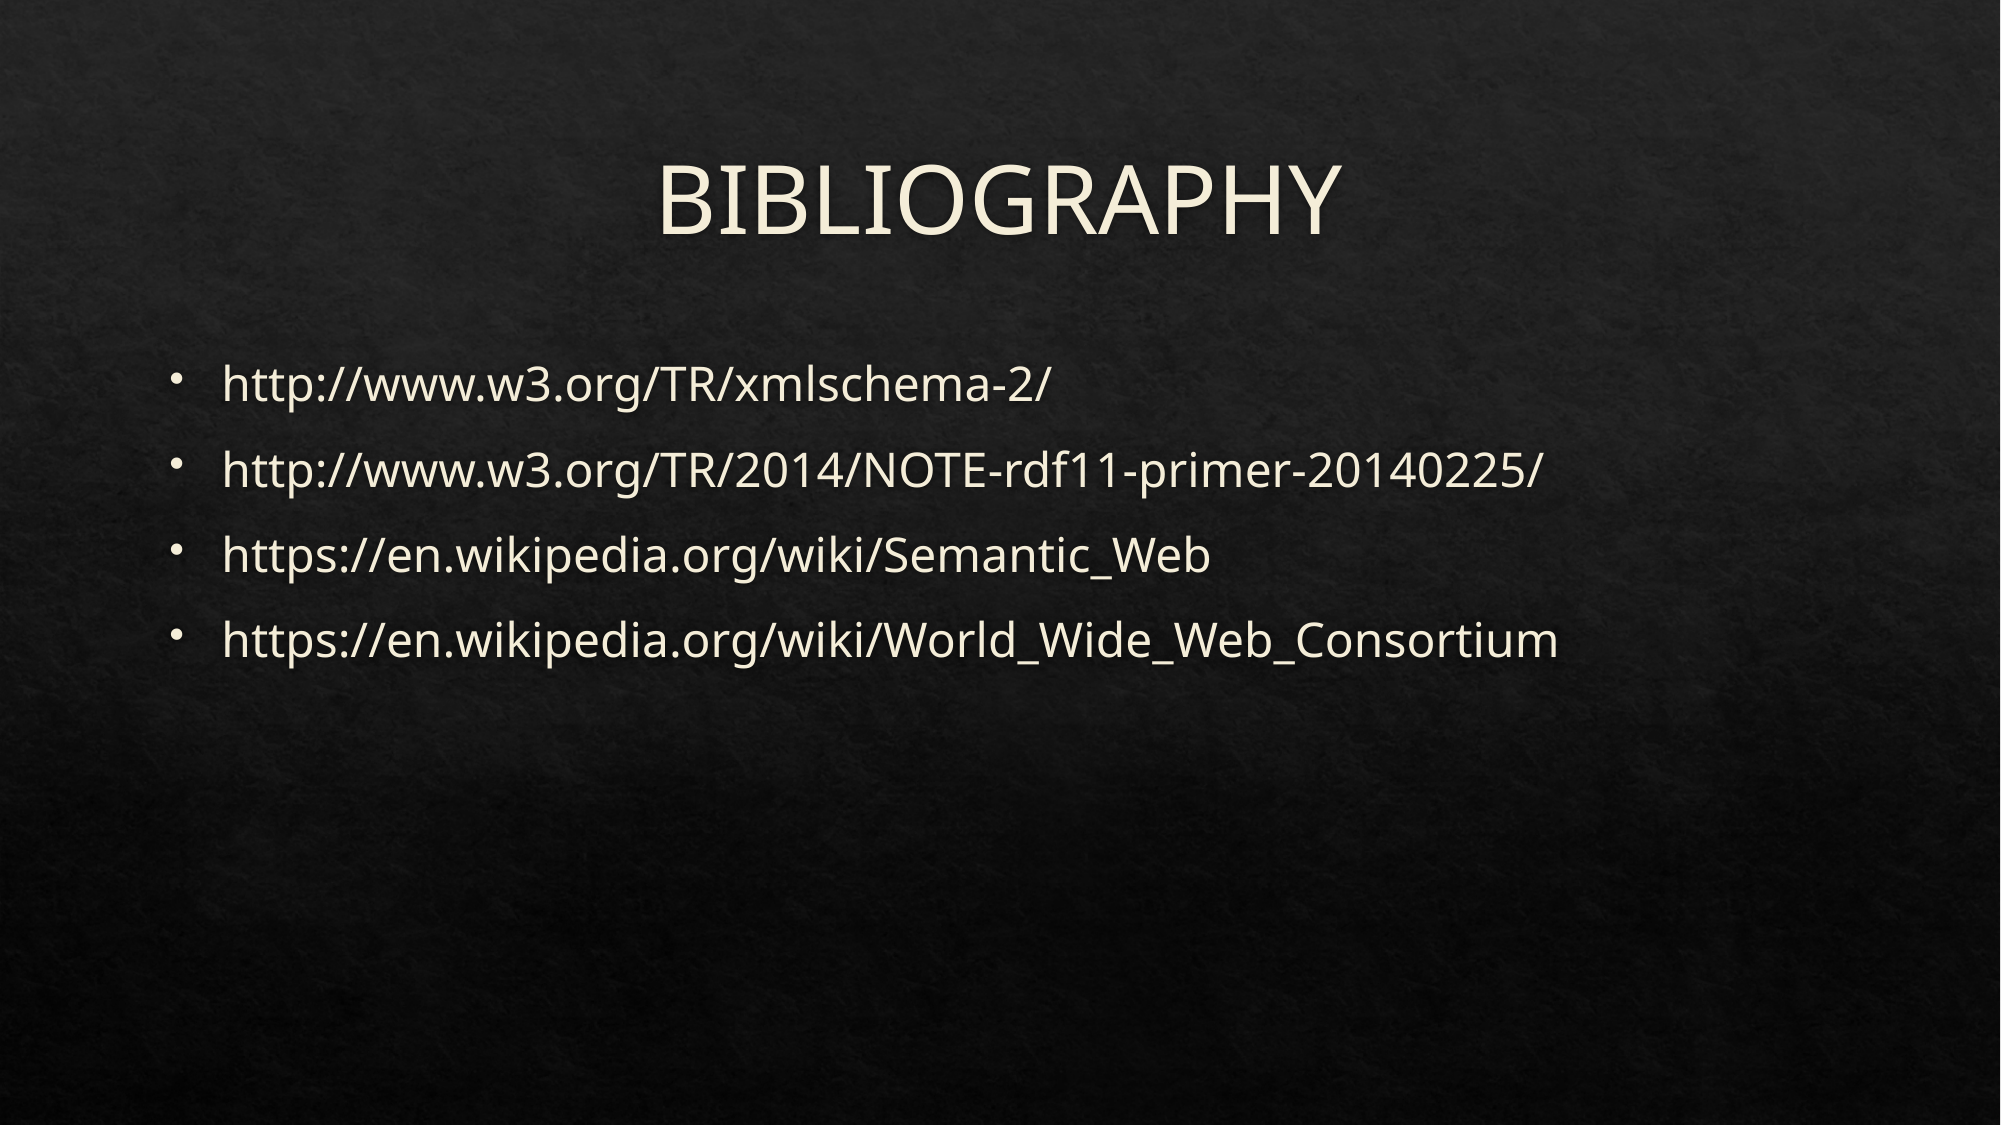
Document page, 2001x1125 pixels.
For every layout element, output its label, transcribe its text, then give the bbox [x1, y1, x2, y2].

title BIBLIOGRAPHY [149, 99, 1849, 307]
list http://www.w3.org/TR/xmlschema-2/ http://www.w3.org/TR/2014/NOTE-rdf11-primer-20140225/ https://en.wikipedia.org/wiki/Semantic_Web https://en.wikipedia.org/wiki/World_Wide_Web_Consortium [149, 340, 1849, 950]
